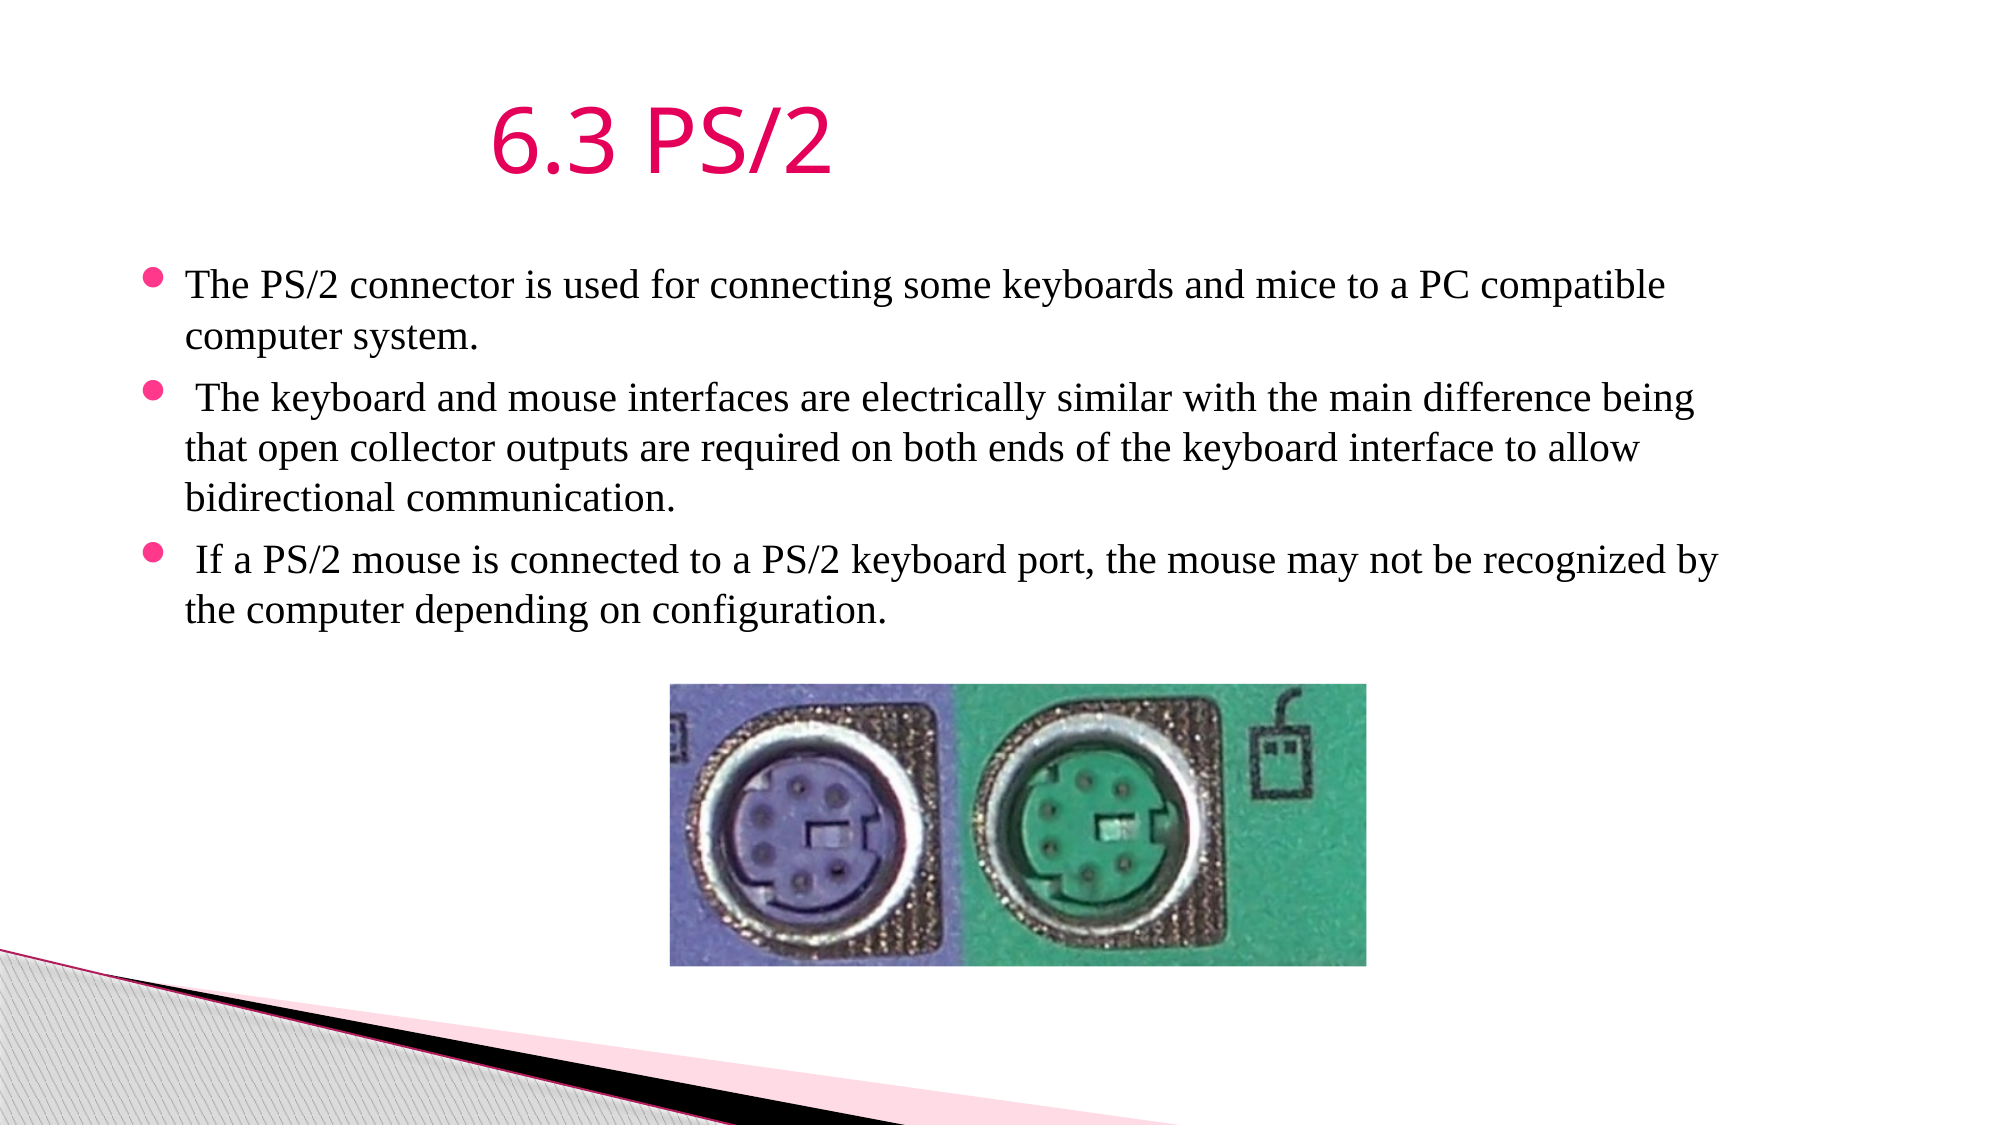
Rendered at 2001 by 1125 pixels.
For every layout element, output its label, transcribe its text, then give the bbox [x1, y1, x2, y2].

text_box 6.3 PS/2 [474, 74, 863, 200]
text_box The PS/2 connector is used for connecting some keyboards and mice to a PC compatible computer system. The keyboard and mouse interfaces are electrically similar with the main difference being that open collector outputs are required on both ends of the keyboard interface to allow bidirectional communication. If a PS/2 mouse is connected to a PS/2 keyboard port, the mouse may not be recognized by the computer depending on configuration. [125, 249, 1738, 1088]
picture [649, 674, 1390, 985]
